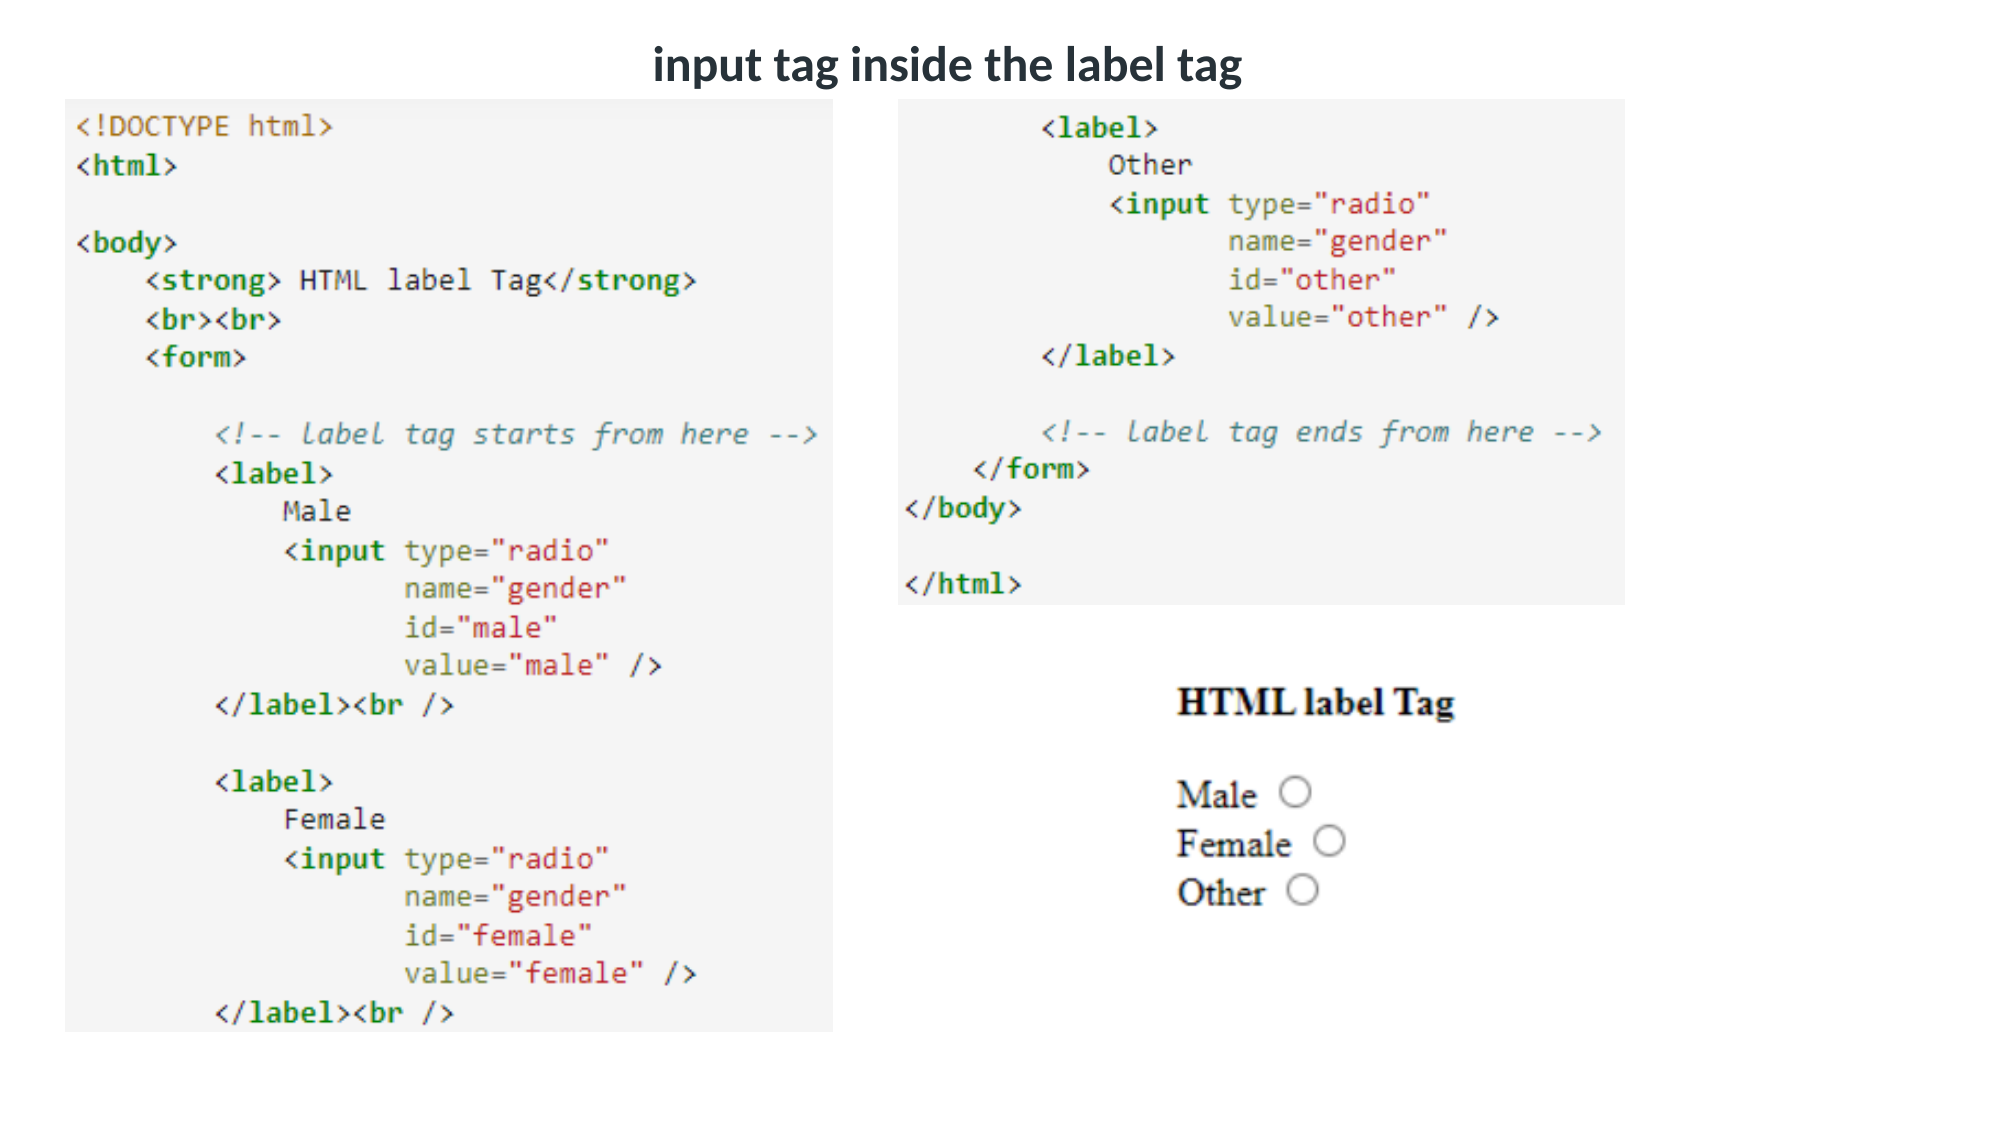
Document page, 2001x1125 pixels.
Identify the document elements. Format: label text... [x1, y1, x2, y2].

picture [898, 99, 1625, 605]
text_box input tag inside the label tag [637, 23, 1258, 99]
picture [65, 99, 833, 1032]
picture [1163, 668, 1463, 920]
